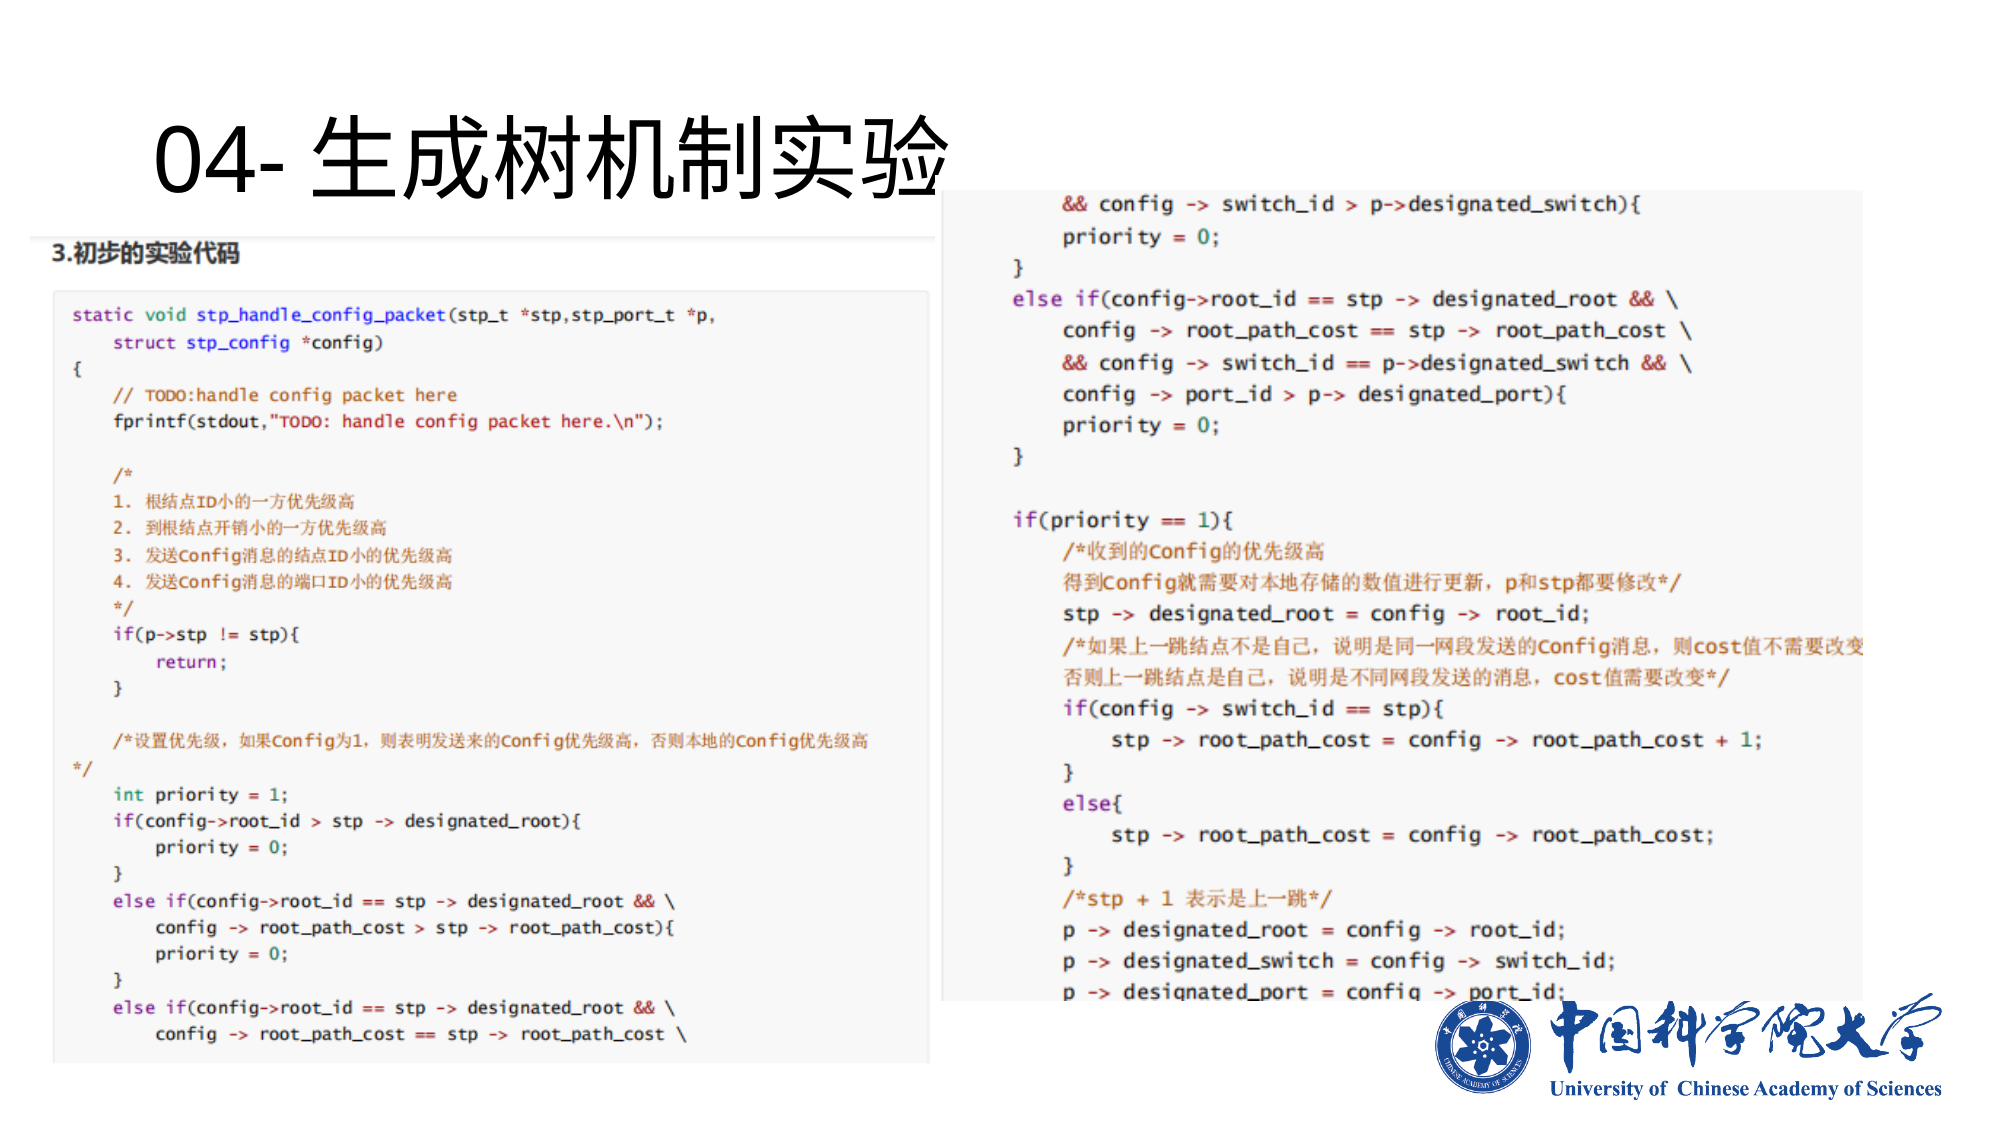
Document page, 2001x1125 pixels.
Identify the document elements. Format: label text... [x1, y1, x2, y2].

picture [30, 175, 1942, 1100]
title 04-生成树机制实验 [137, 59, 1863, 235]
